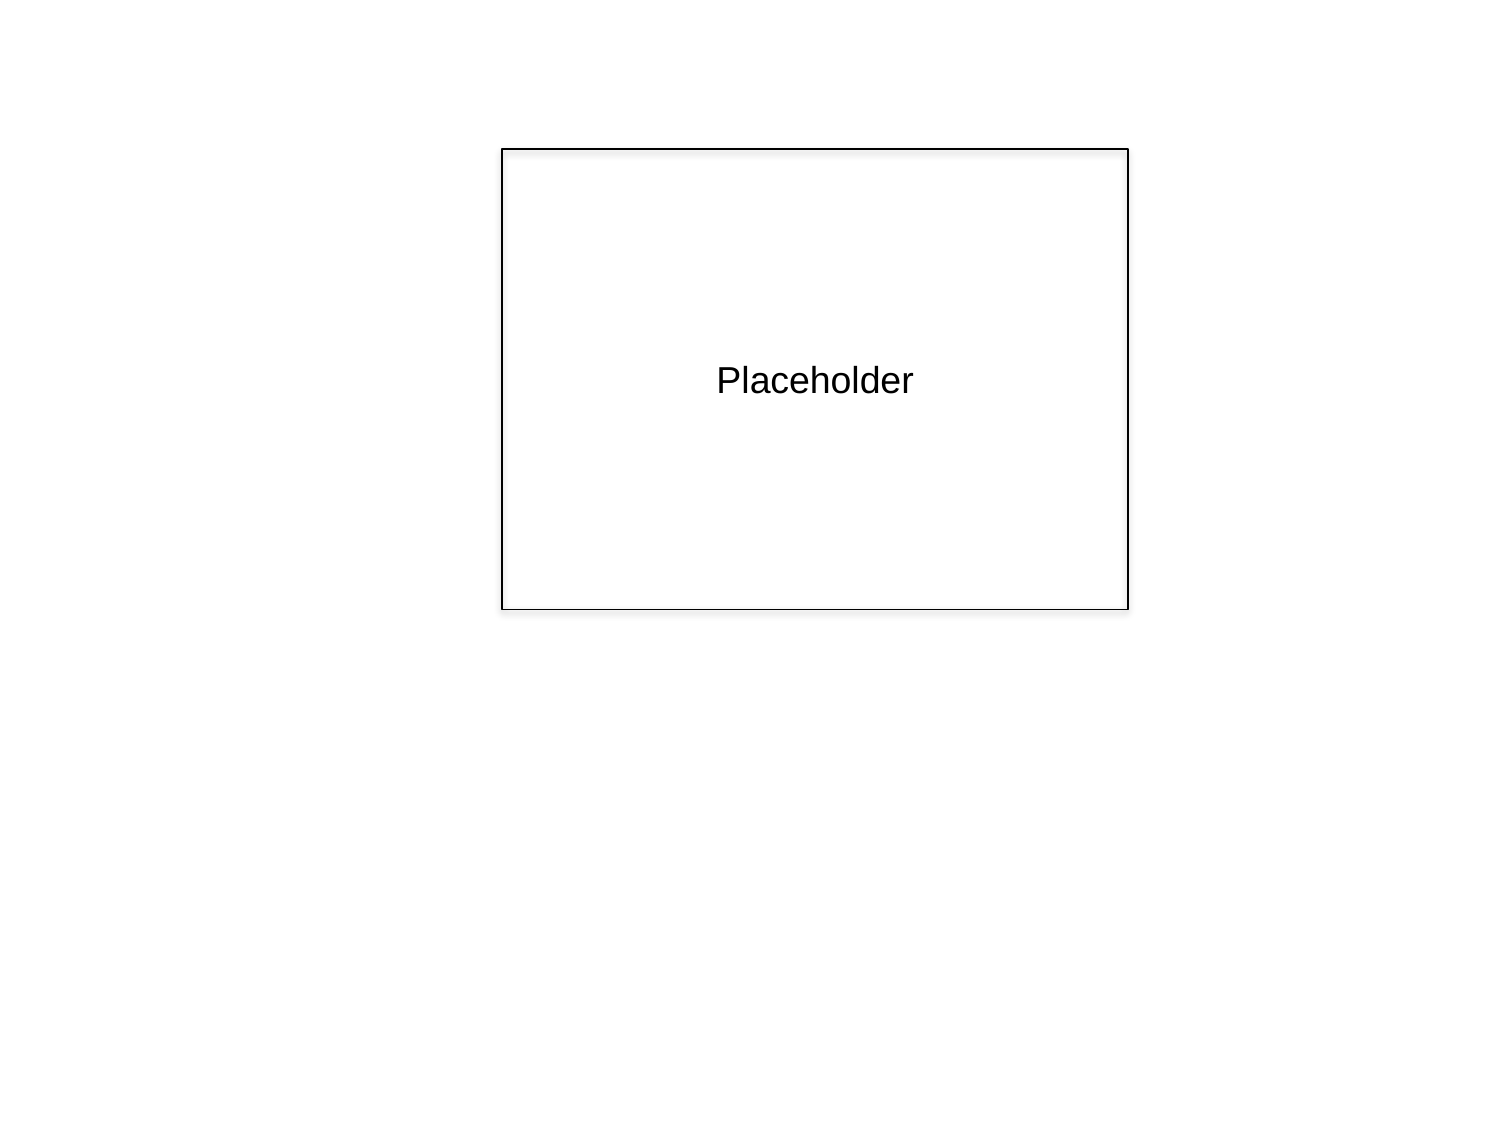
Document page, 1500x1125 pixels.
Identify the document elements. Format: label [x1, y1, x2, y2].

text_box [501, 148, 1129, 610]
